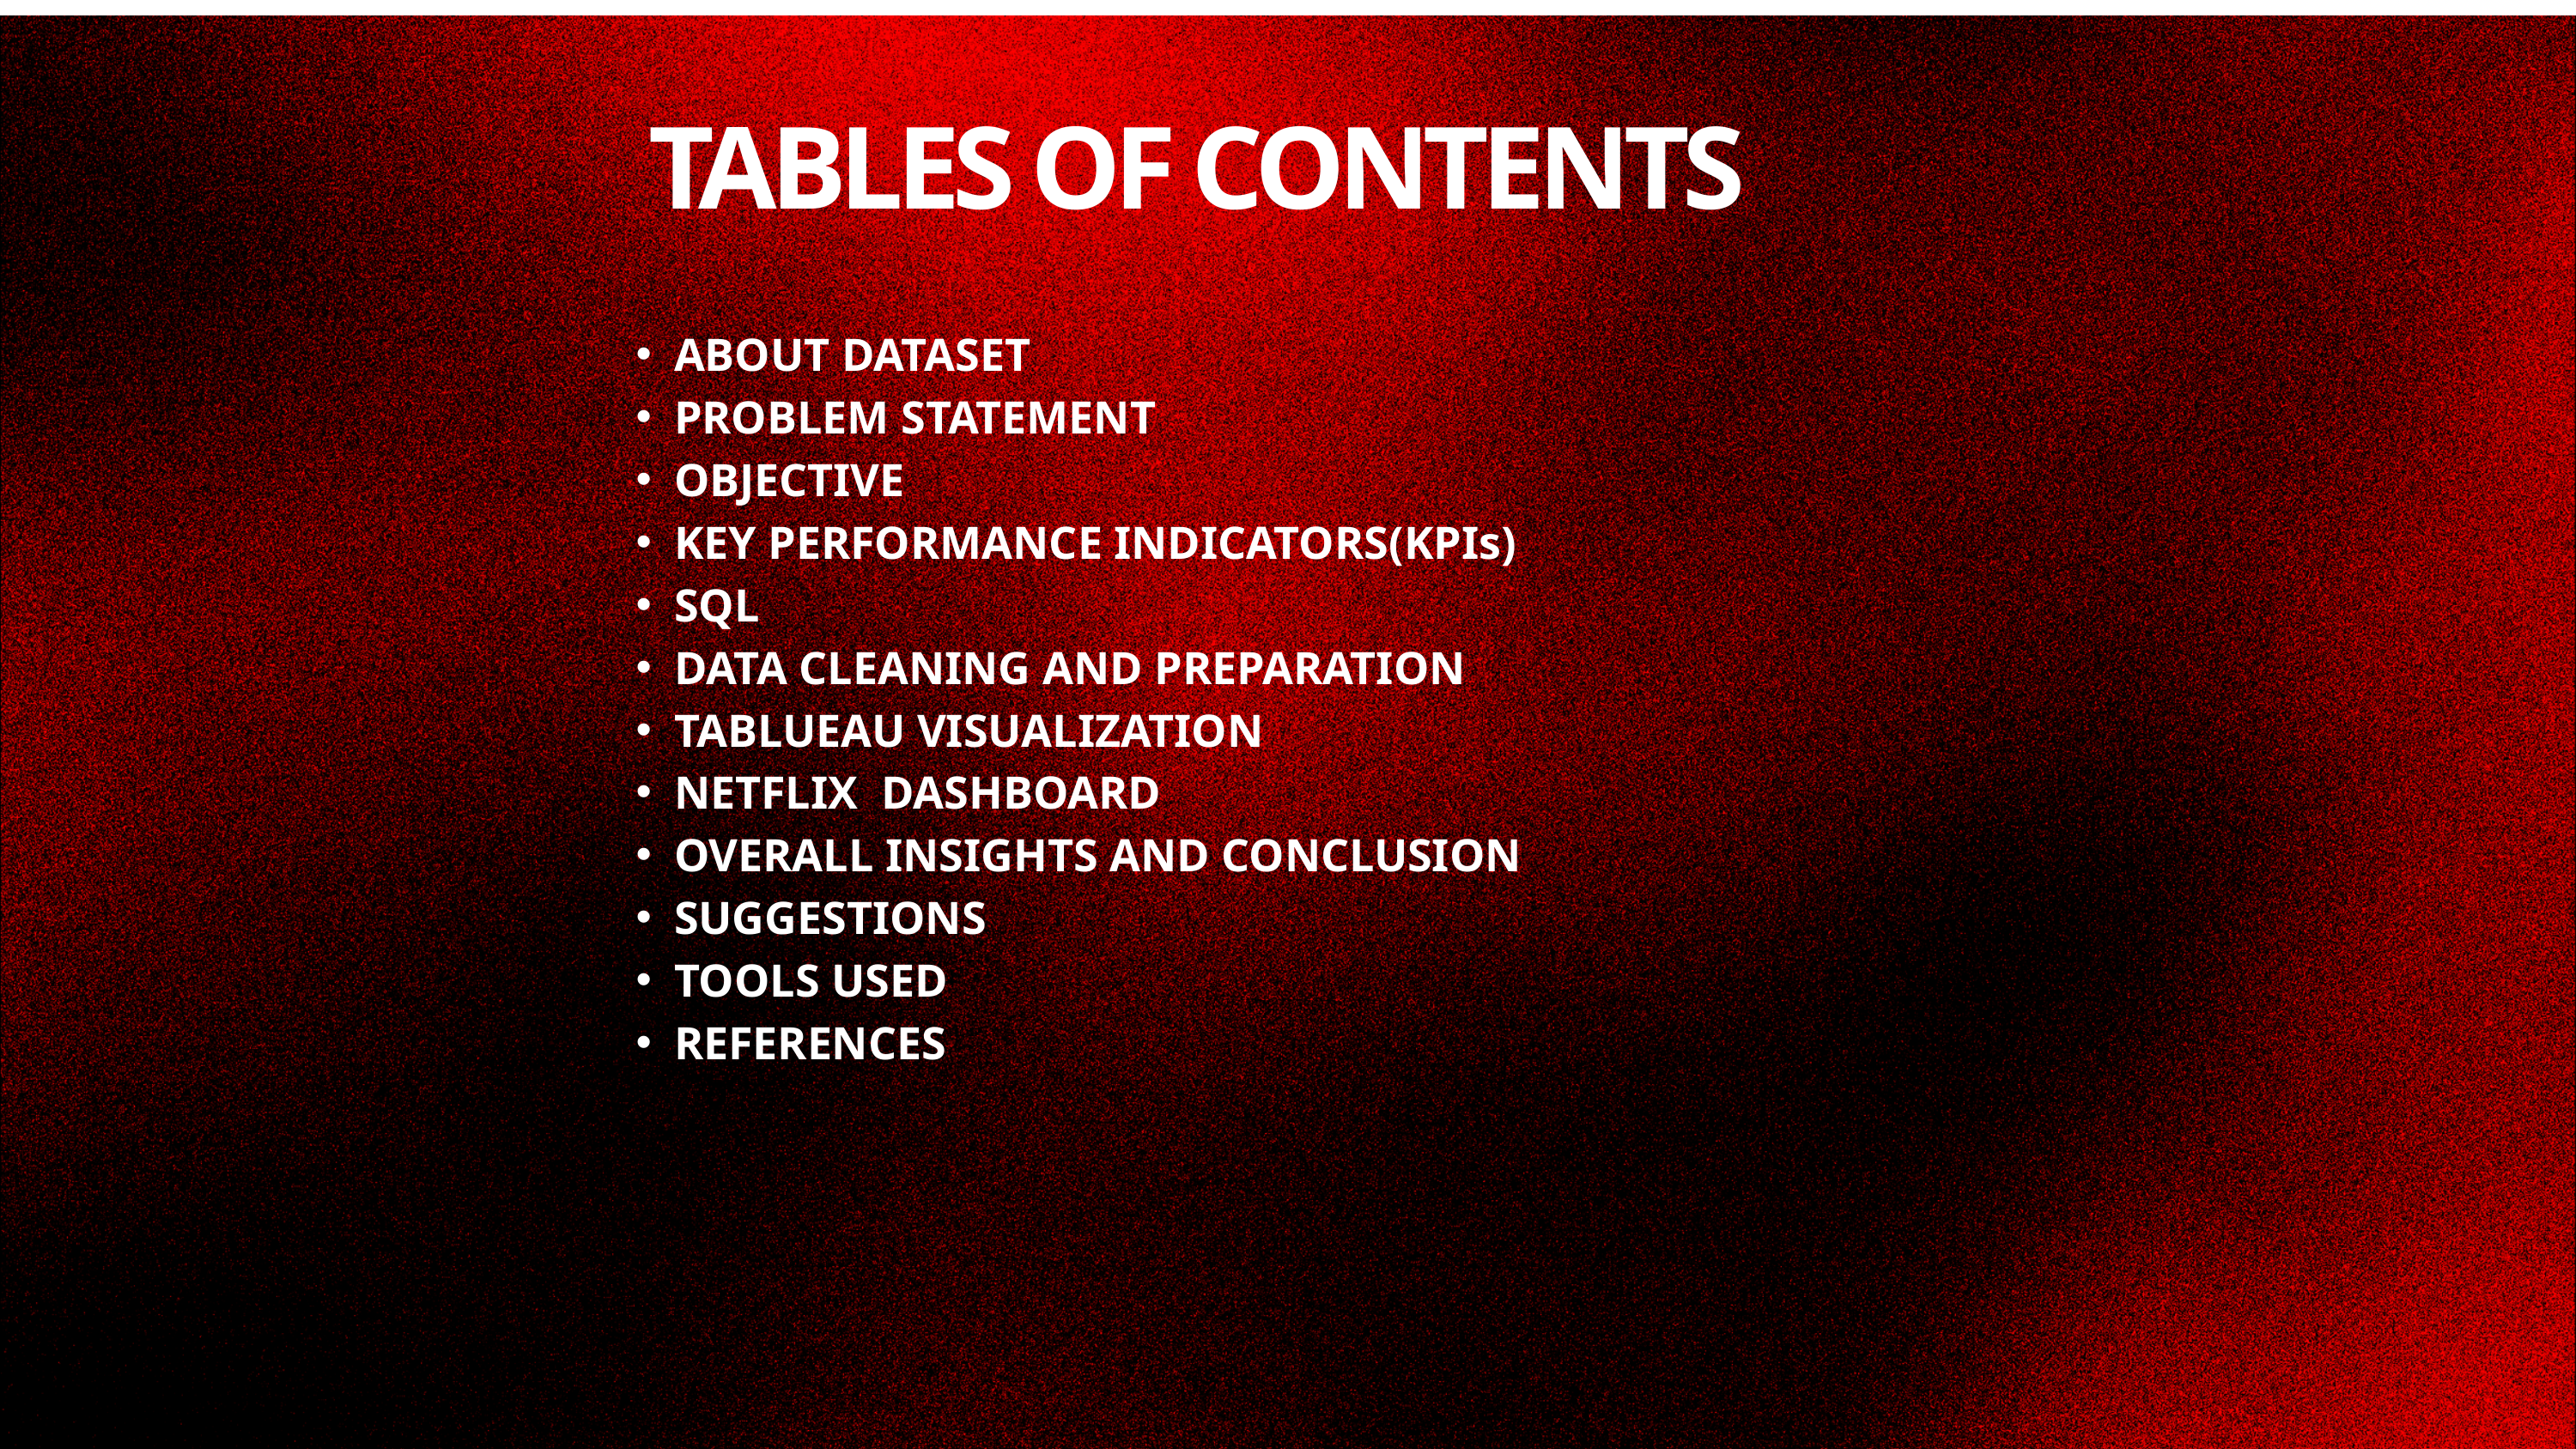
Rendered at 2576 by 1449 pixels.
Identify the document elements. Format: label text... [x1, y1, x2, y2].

text_box ABOUT DATASET PROBLEM STATEMENT OBJECTIVE KEY PERFORMANCE INDICATORS(KPIs) SQL DATA CLEANING AND PREPARATION TABLUEAU VISUALIZATION NETFLIX DASHBOARD OVERALL INSIGHTS AND CONCLUSION SUGGESTIONS TOOLS USED REFERENCES [598, 317, 1795, 1132]
text_box TABLES OF CONTENTS [538, 105, 1855, 488]
text_box [0, 15, 2576, 1449]
